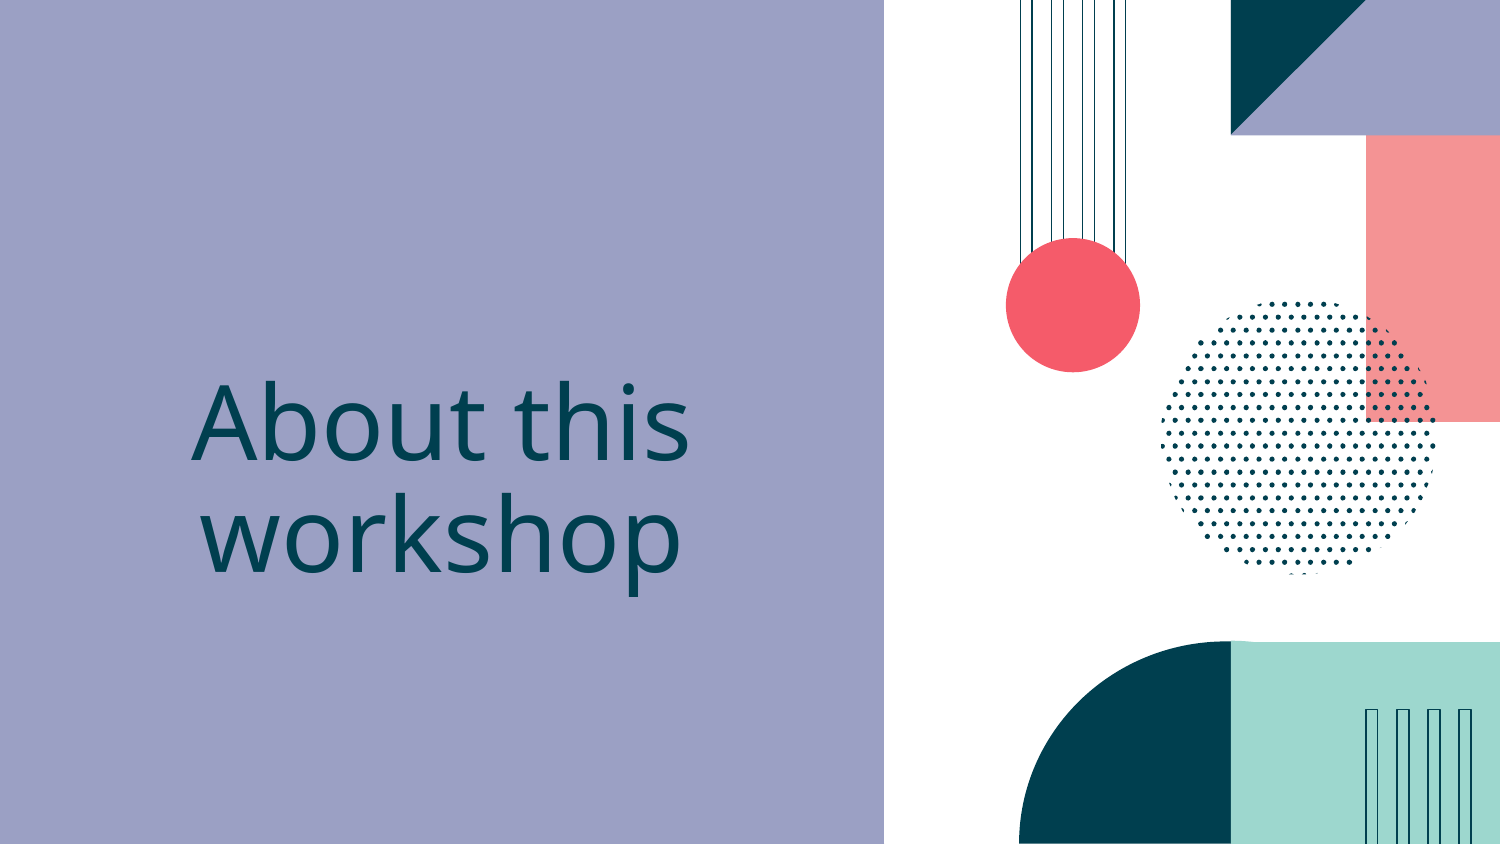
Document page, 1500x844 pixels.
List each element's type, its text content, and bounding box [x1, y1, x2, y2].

title About this workshop [134, 364, 750, 602]
